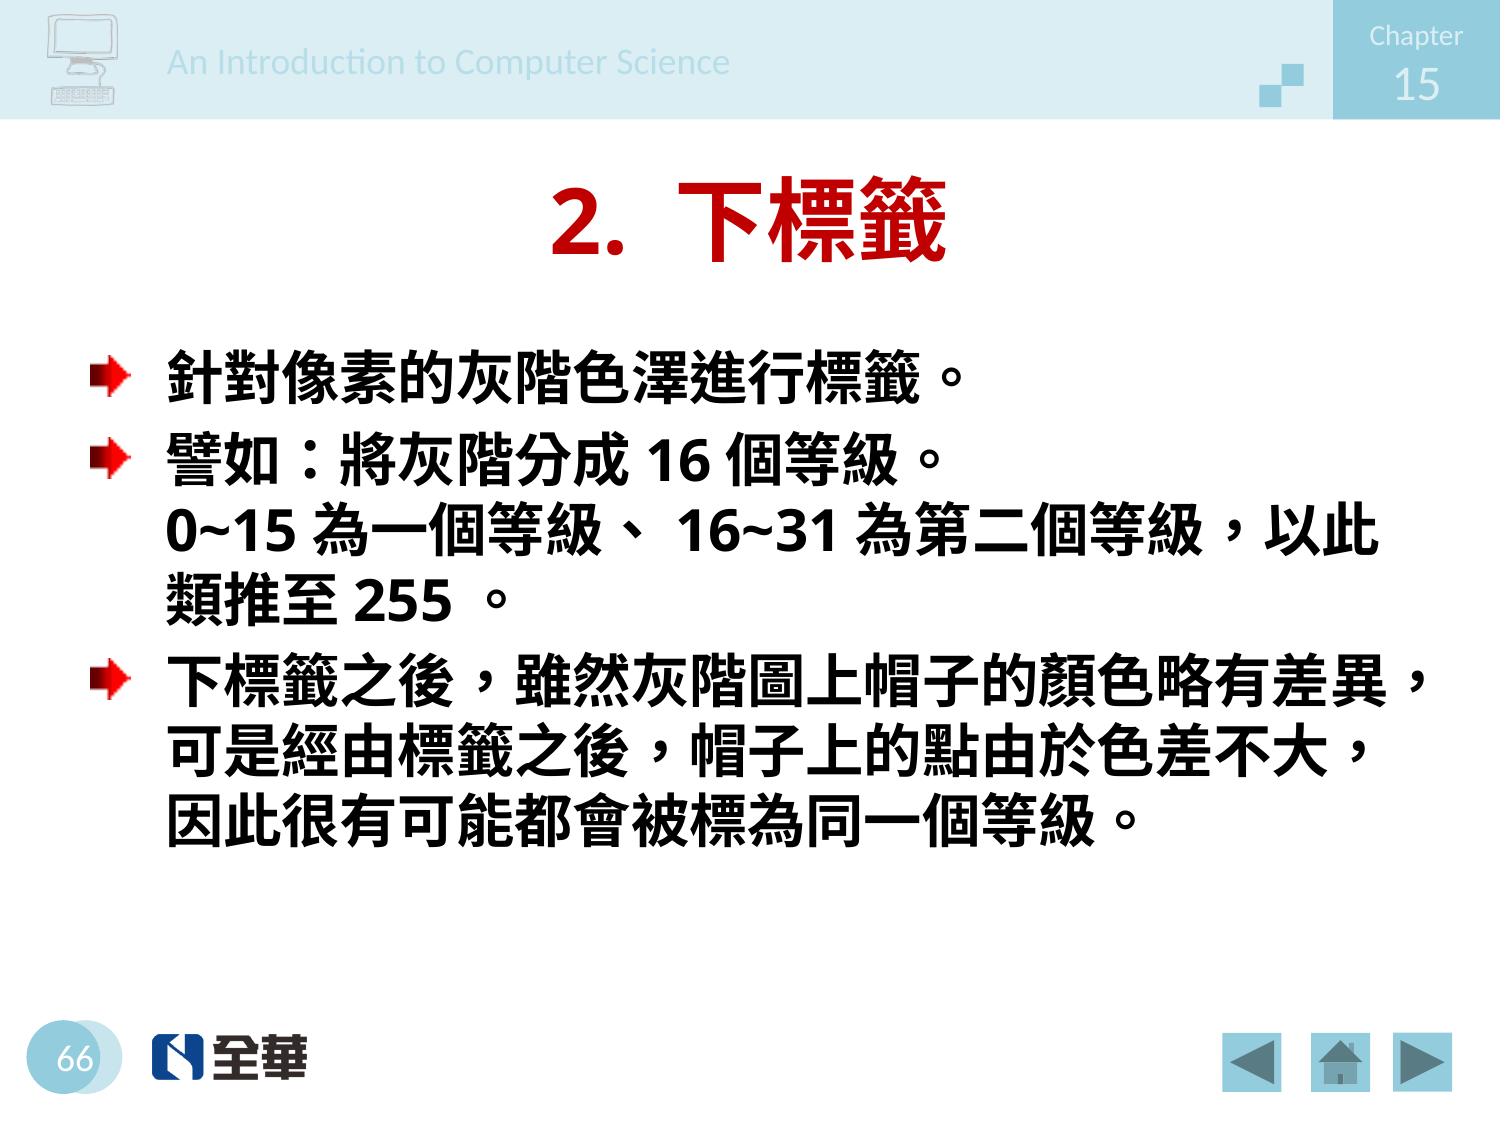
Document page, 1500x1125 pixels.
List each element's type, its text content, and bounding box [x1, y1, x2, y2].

picture [152, 1034, 307, 1080]
title 2. 下標籤 [75, 138, 1425, 297]
picture [90, 437, 131, 479]
picture [90, 658, 131, 700]
list 針對像素的灰階色澤進行標籤。 譬如：將灰階分成16個等級。 0~15為一個等級、16~31為第二個等級，以此類推至255。 下標籤之後，雖然灰階圖上帽子的顏色略有差異，可是經由標籤之後，帽子上的點由於色差不大，因此很有可能都會被標為同一個等級。 [75, 333, 1425, 1005]
picture [47, 14, 118, 106]
picture [90, 355, 131, 397]
